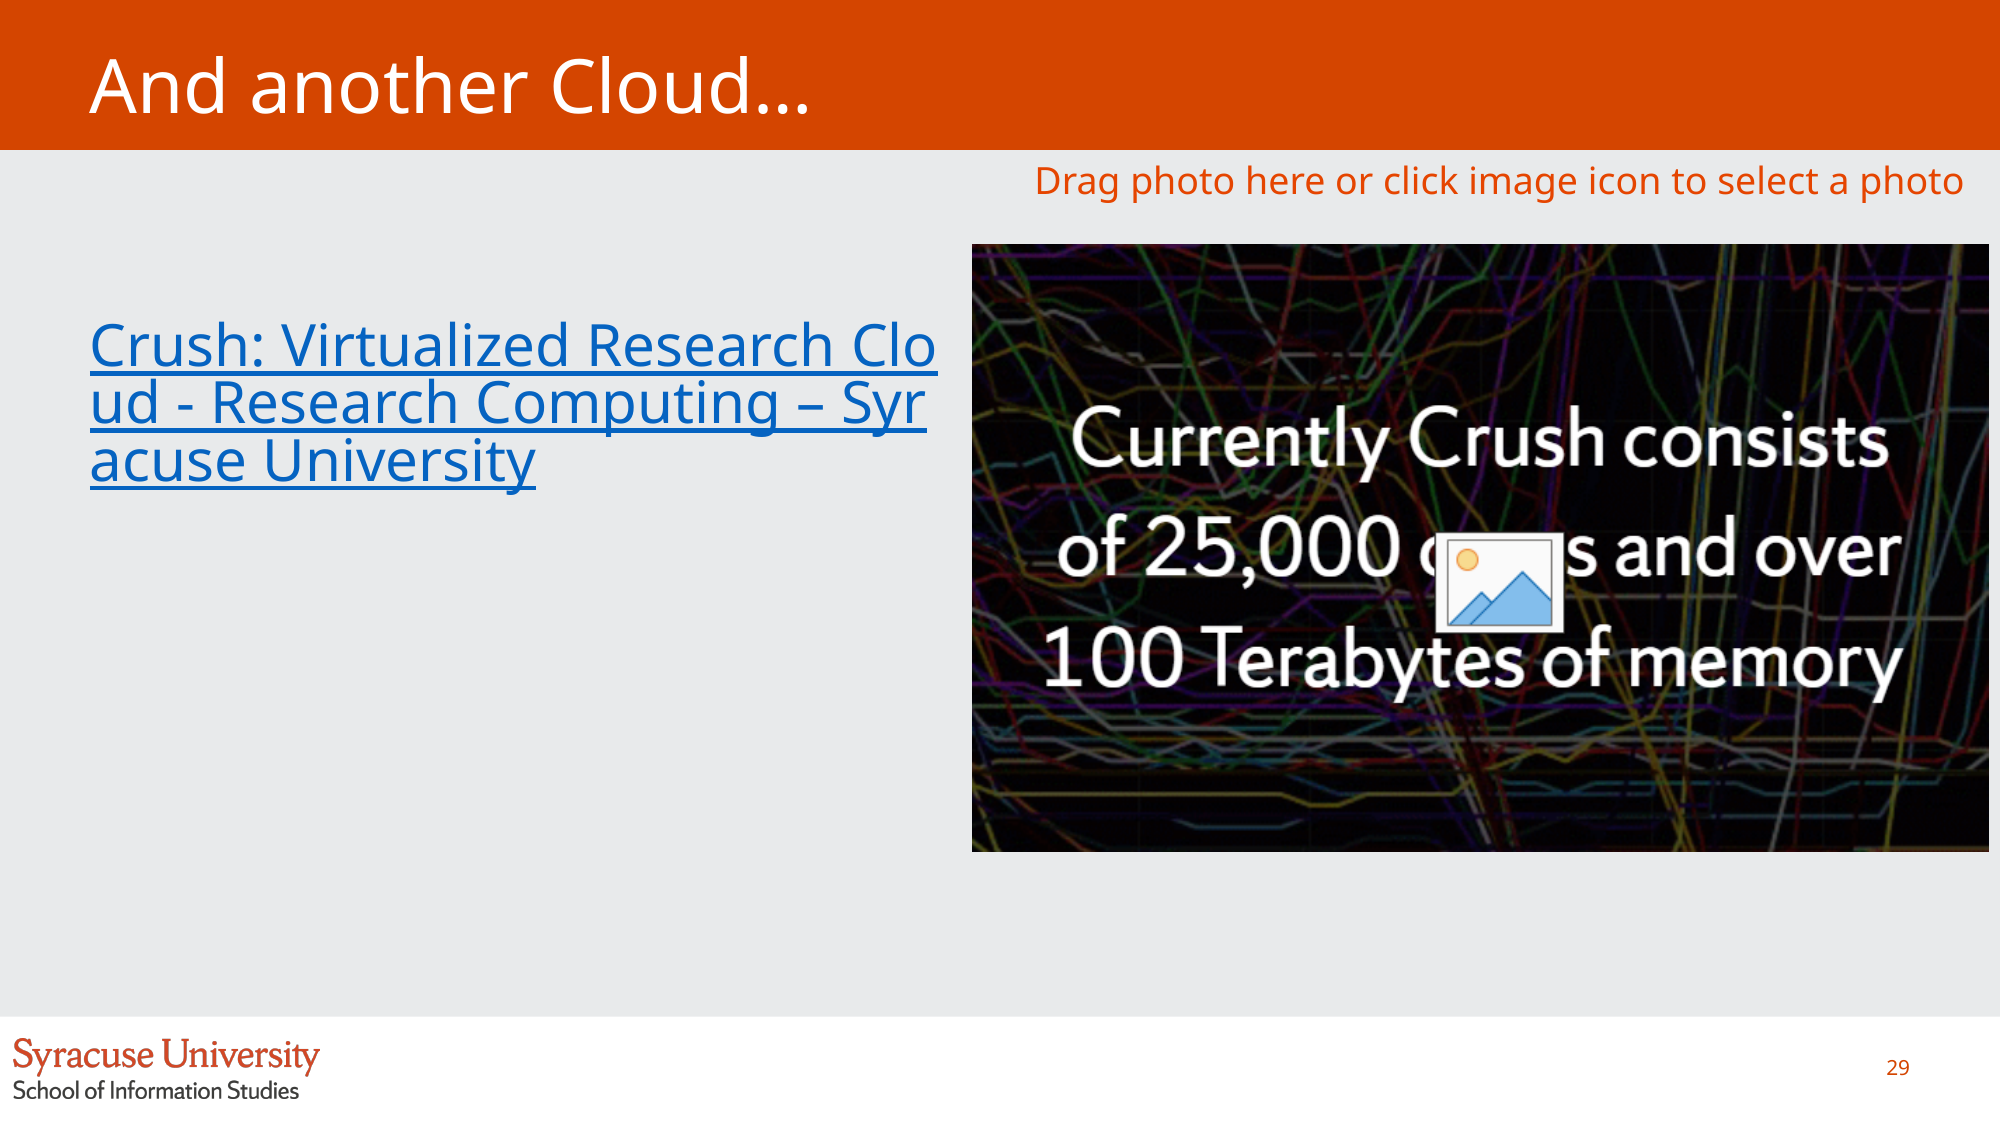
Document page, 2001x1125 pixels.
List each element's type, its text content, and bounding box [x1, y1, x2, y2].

list Crush: Virtualized Research Cloud - Research Computing – Syracuse University [75, 302, 962, 879]
picture [13, 1038, 320, 1099]
picture [972, 149, 2000, 1017]
slide_number 29 [1787, 1038, 1925, 1099]
title And another Cloud… [75, 41, 1925, 146]
